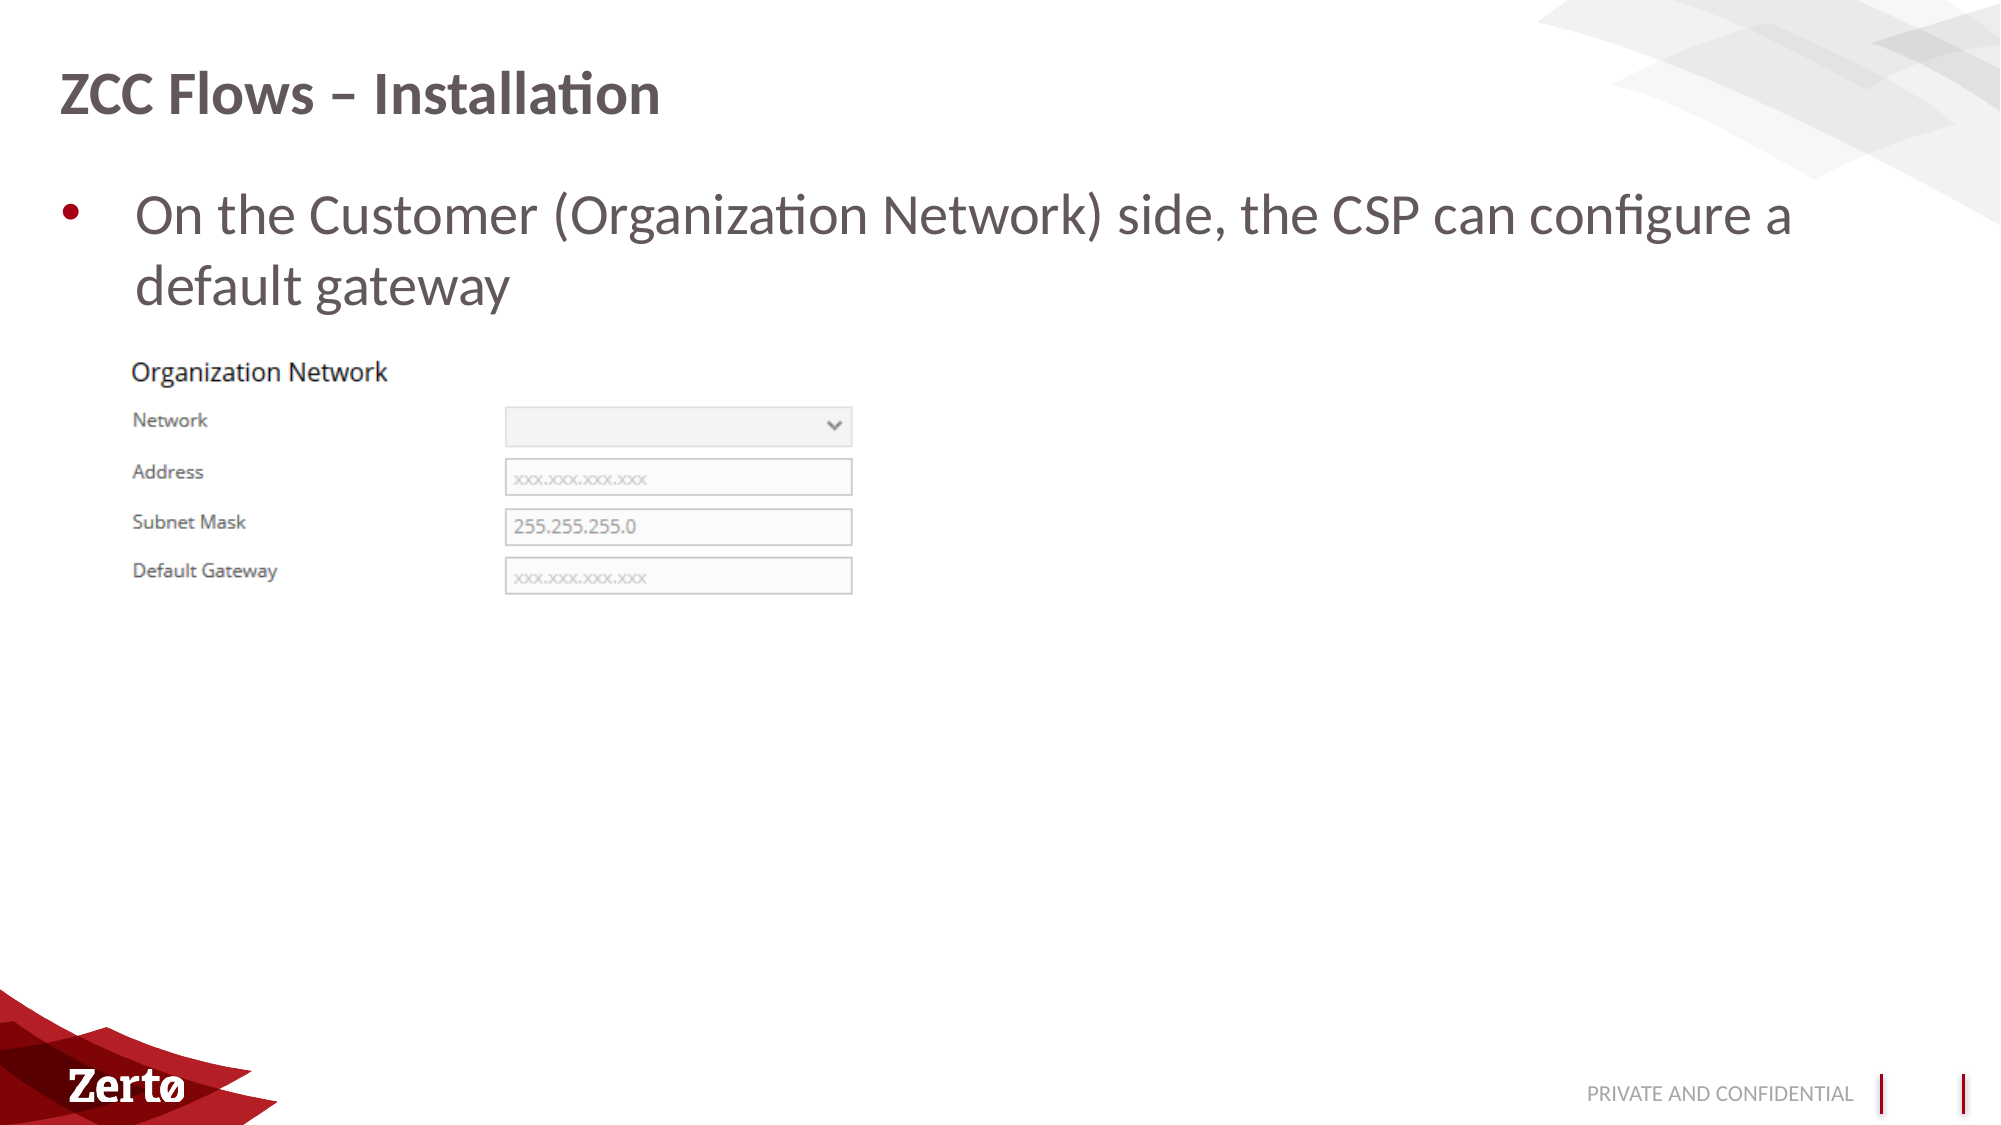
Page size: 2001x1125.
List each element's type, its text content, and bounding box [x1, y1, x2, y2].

picture [535, 0, 2000, 684]
picture [125, 354, 867, 623]
title ZCC Flows – Installation [45, 45, 1940, 135]
list On the Customer (Organization Network) side, the CSP can configure a default gateway [45, 169, 1940, 1005]
picture [0, 853, 278, 1125]
